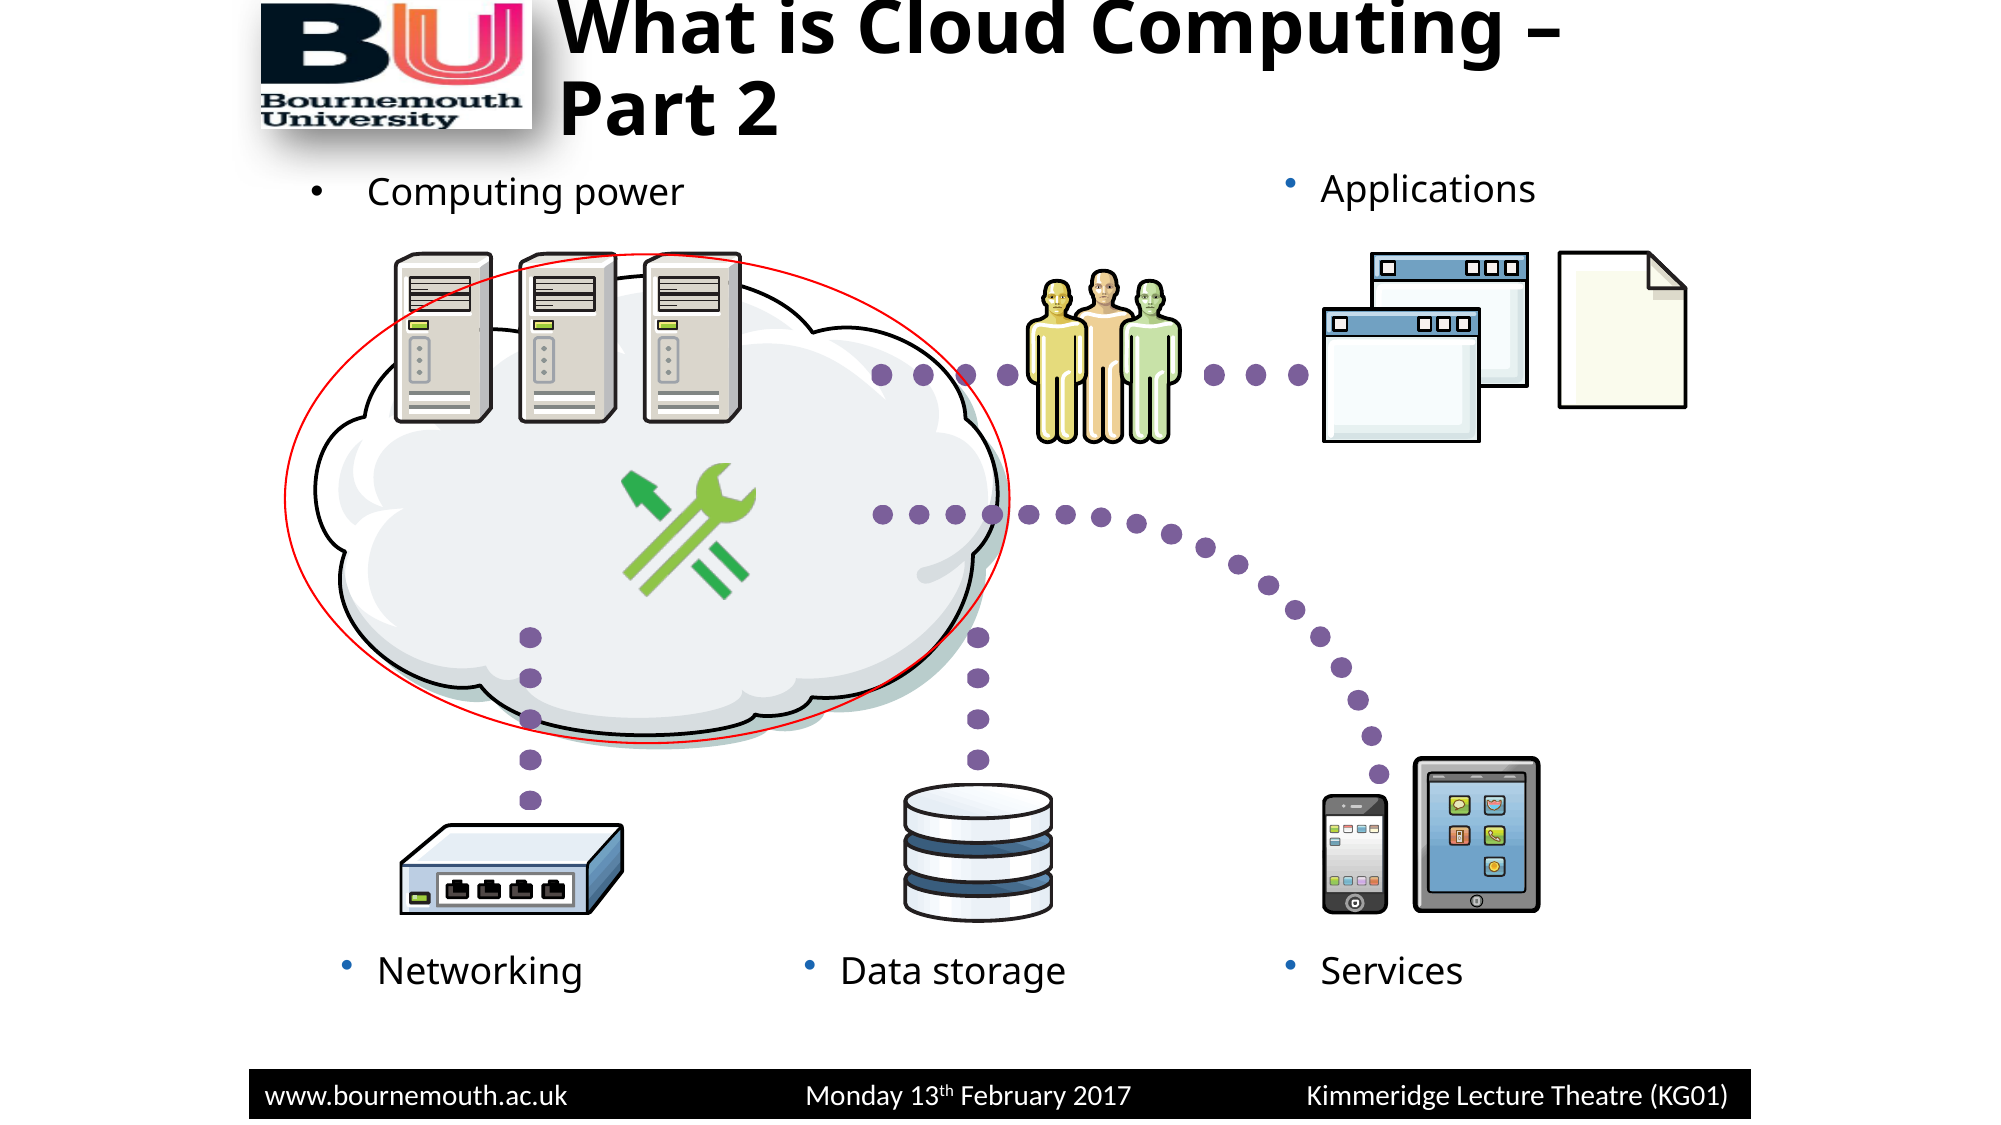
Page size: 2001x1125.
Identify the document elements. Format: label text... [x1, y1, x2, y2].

picture [261, 0, 532, 129]
text_box Computing power [295, 160, 769, 282]
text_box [312, 250, 1688, 924]
text_box Networking [331, 942, 805, 1064]
text_box Data storage [805, 942, 1268, 1064]
picture [620, 463, 756, 600]
text_box [283, 404, 312, 594]
text_box Services [1275, 942, 1611, 1064]
title What is Cloud Computing – Part 2 [572, 11, 1675, 129]
text_box Applications [1275, 160, 1611, 250]
text_box www.bournemouth.ac.uk Monday 13th February 2017 Kimmeridge Lecture Theatre (KG01) [249, 1069, 1751, 1119]
